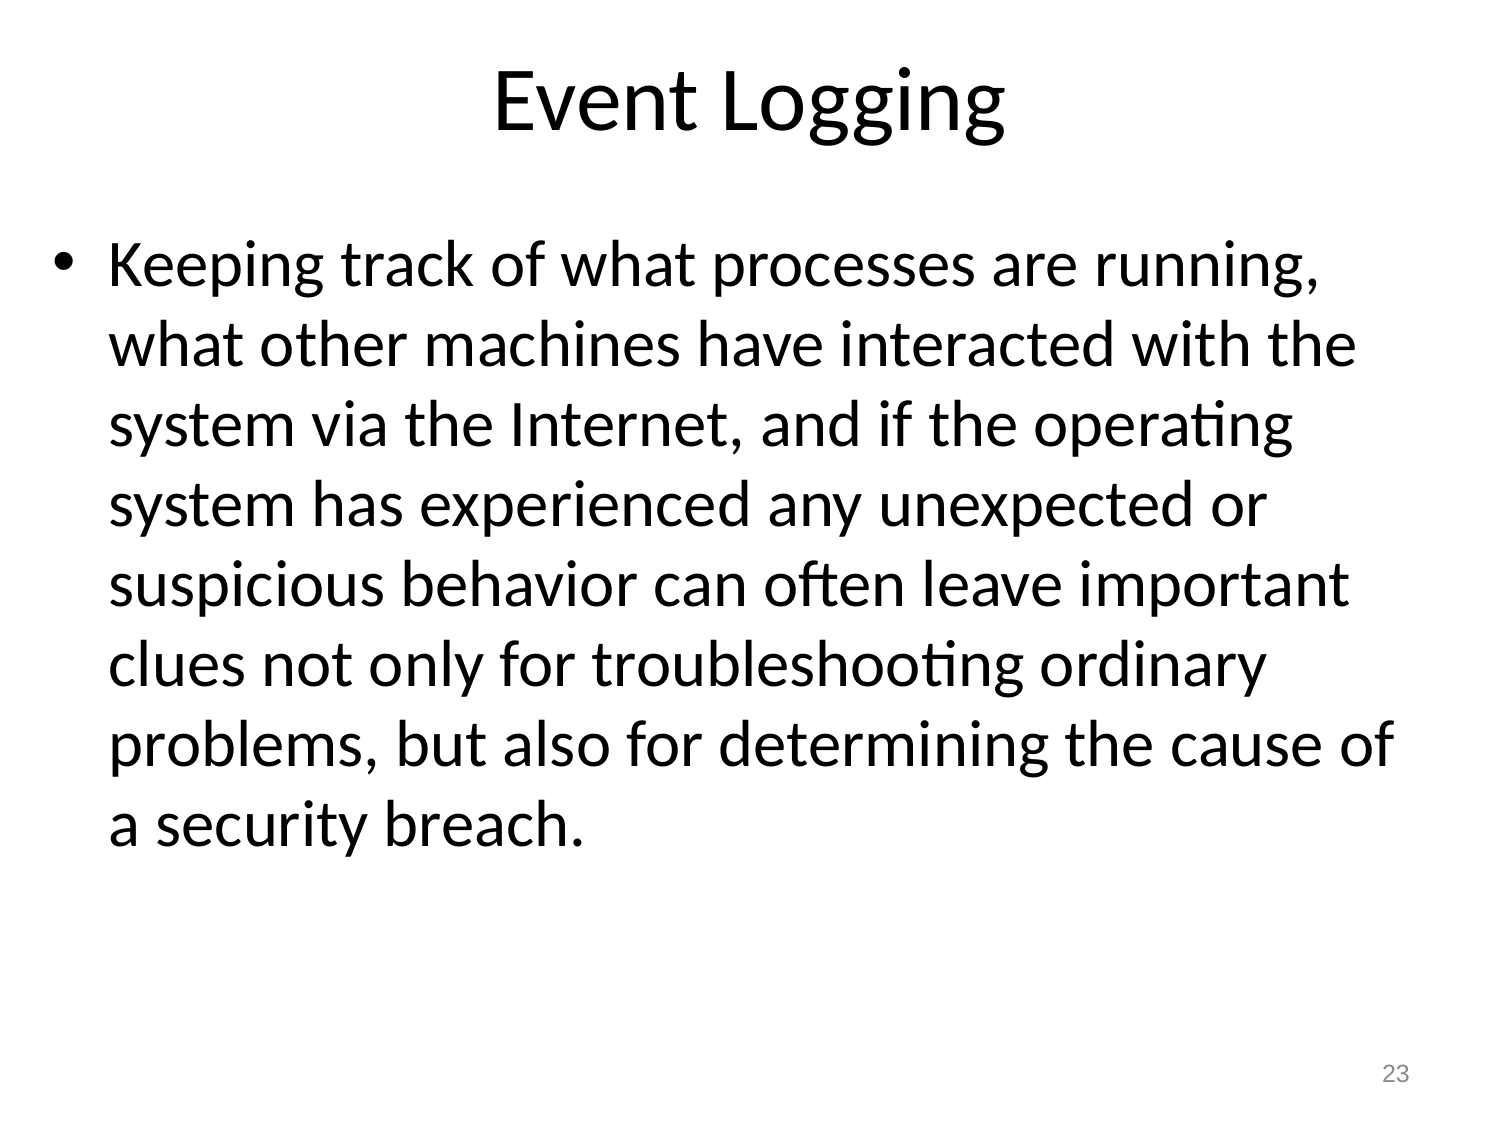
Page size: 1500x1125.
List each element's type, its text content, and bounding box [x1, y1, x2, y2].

list Keeping track of what processes are running, what other machines have interacted with the system via the Internet, and if the operating system has experienced any unexpected or suspicious behavior can often leave important clues not only for troubleshooting ordinary problems, but also for determining the cause of a security breach. [37, 212, 1451, 963]
slide_number 23 [1074, 1042, 1425, 1103]
title Event Logging [74, 0, 1426, 188]
